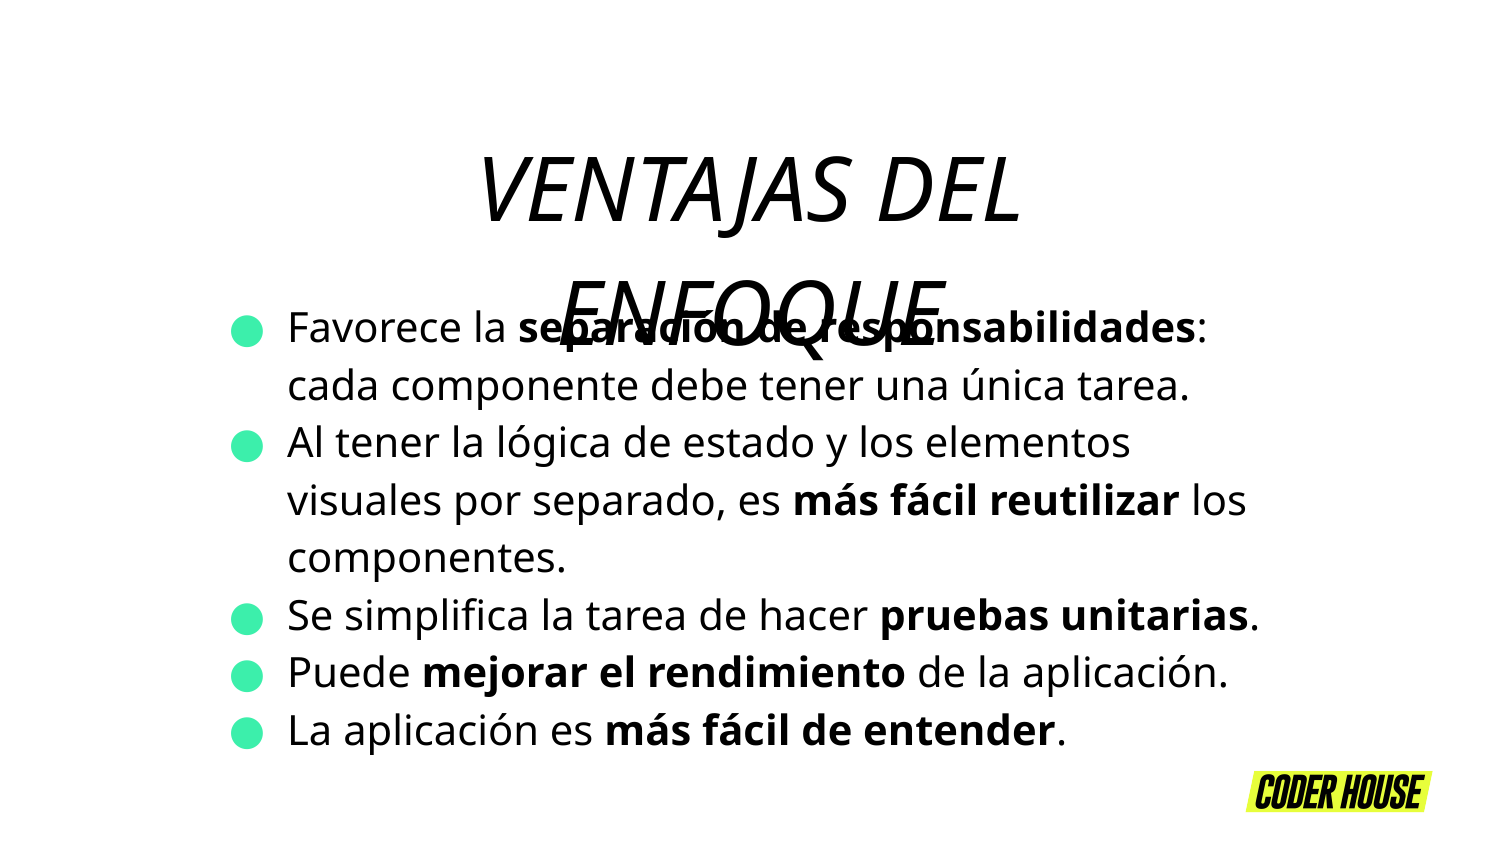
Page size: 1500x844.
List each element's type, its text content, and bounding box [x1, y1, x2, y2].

text_box VENTAJAS DEL ENFOQUE [306, 101, 1194, 264]
text_box Favorece la separación de responsabilidades: cada componente debe tener una única tarea. Al tener la lógica de estado y los elementos visuales por separado, es más fácil reutilizar los componentes. Se simplifica la tarea de hacer pruebas unitarias. Puede mejorar el rendimiento de la aplicación. La aplicación es más fácil de entender. [197, 291, 1303, 756]
picture [1241, 764, 1437, 819]
